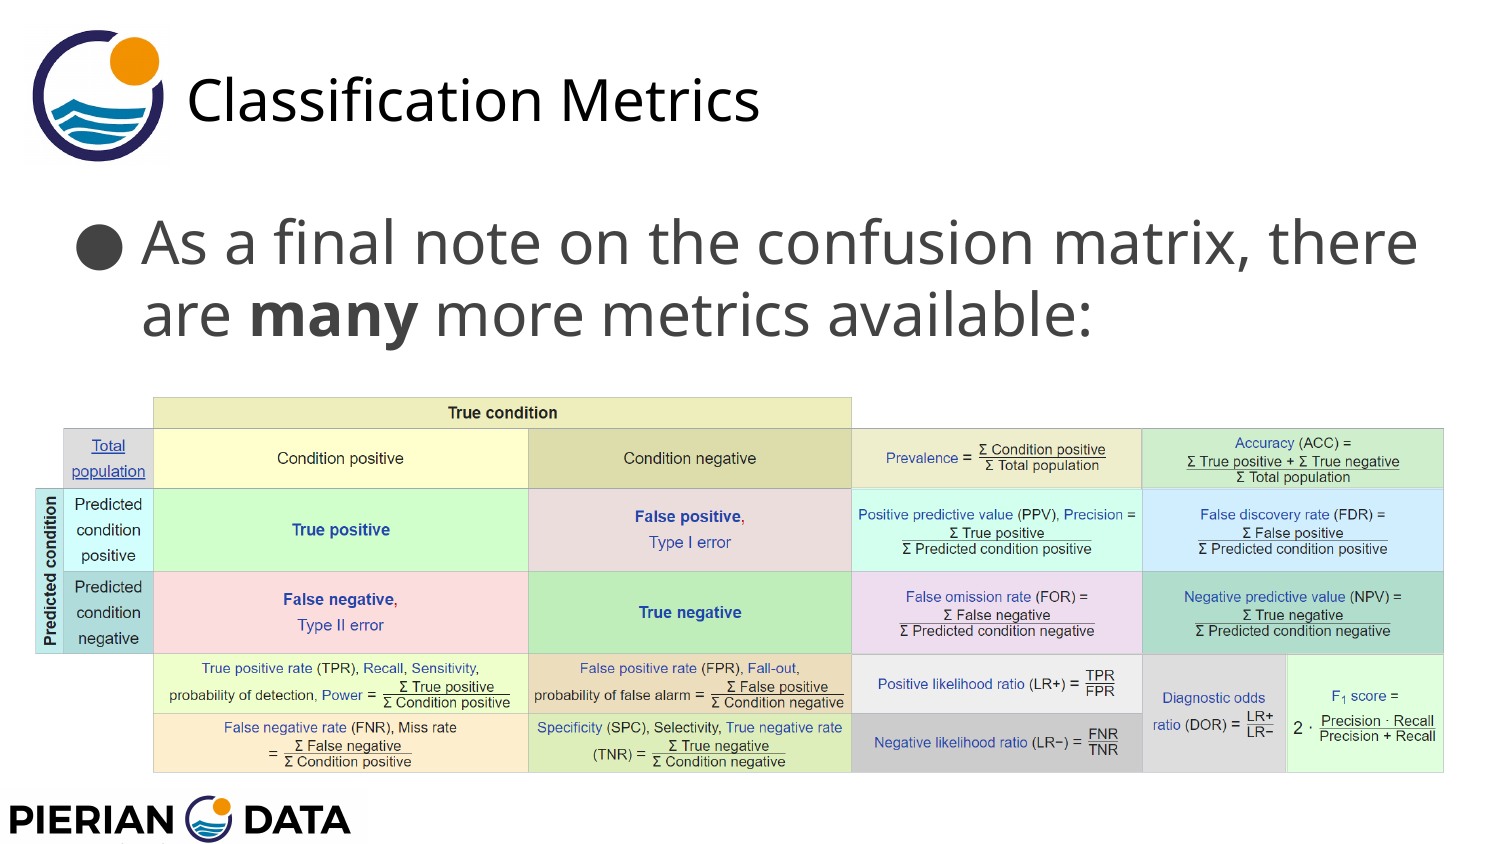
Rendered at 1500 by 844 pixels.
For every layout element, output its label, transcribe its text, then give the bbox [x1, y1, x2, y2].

picture [0, 787, 368, 844]
picture [23, 377, 1449, 782]
list As a final note on the confusion matrix, there are many more metrics available: [51, 189, 1476, 750]
picture [24, 24, 172, 167]
title Classification Metrics [175, 48, 1449, 143]
